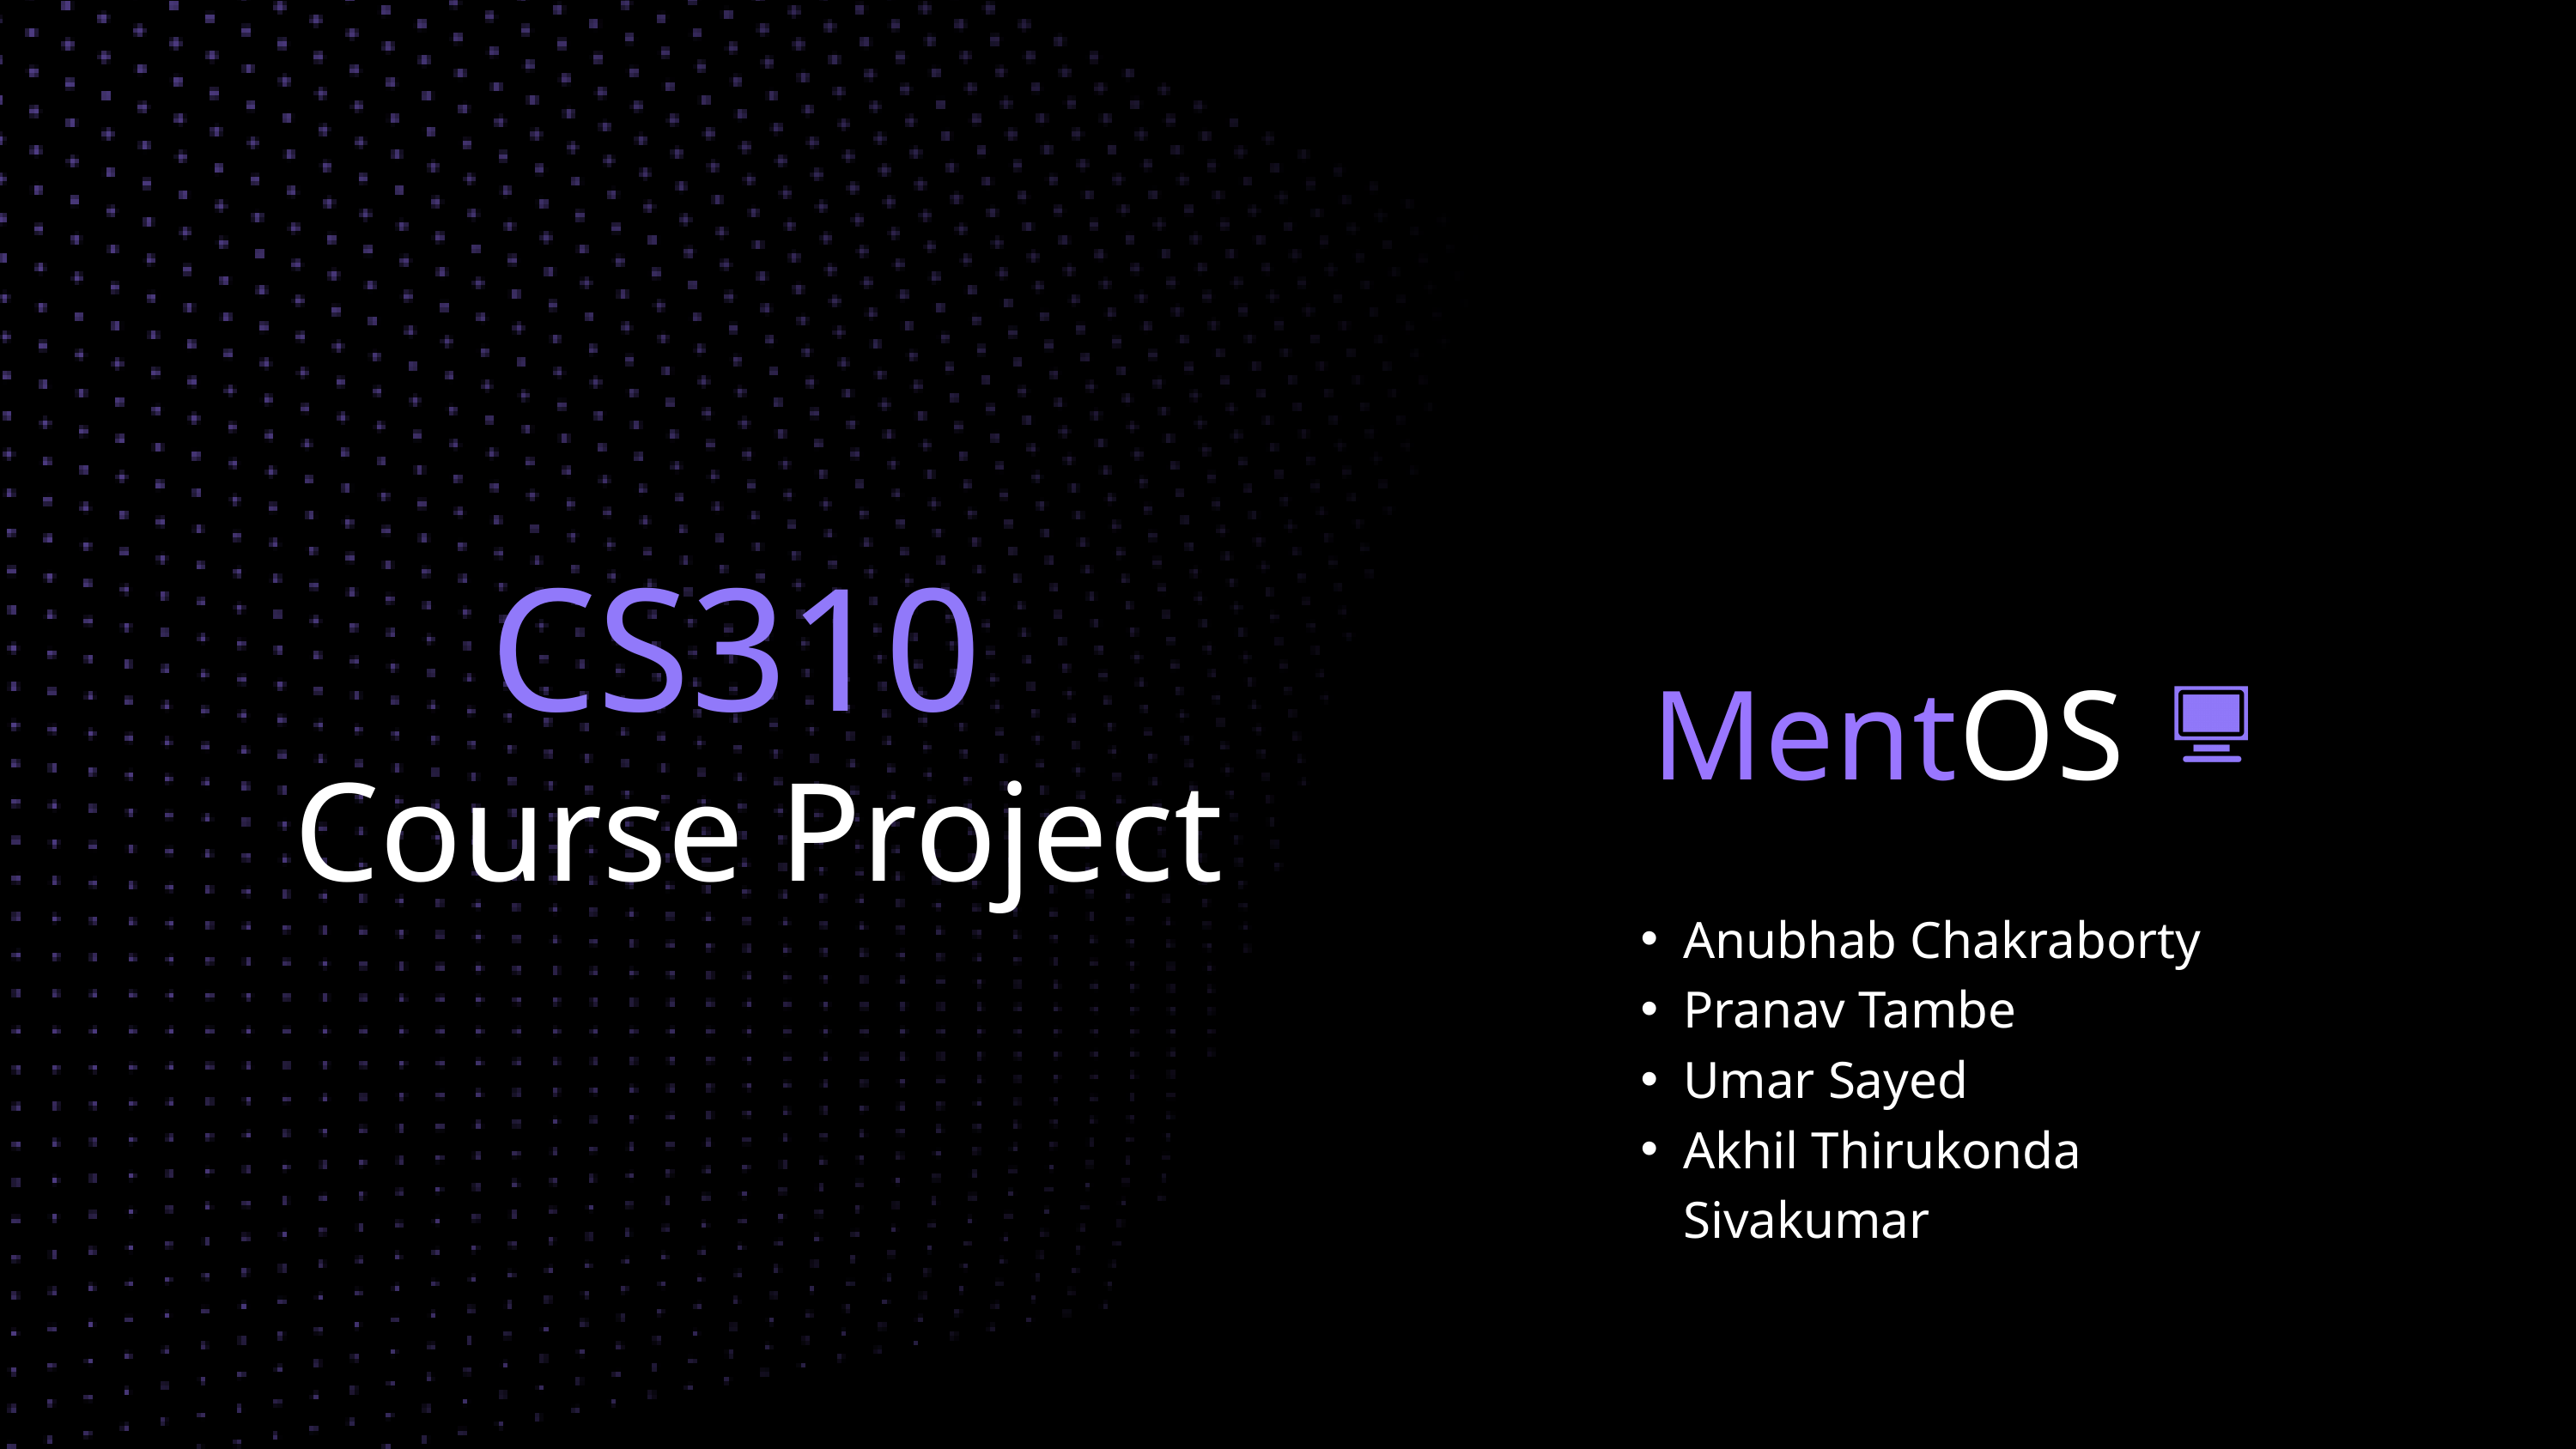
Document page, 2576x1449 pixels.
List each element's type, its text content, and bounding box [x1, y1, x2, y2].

text_box [2170, 682, 2252, 767]
text_box [0, 0, 1492, 1449]
text_box Anubhab Chakraborty Pranav Tambe Umar Sayed Akhil Thirukonda Sivakumar [1598, 898, 2327, 1249]
text_box MentOS [1124, 632, 2576, 805]
text_box CS310 Course Project [144, 541, 1373, 908]
